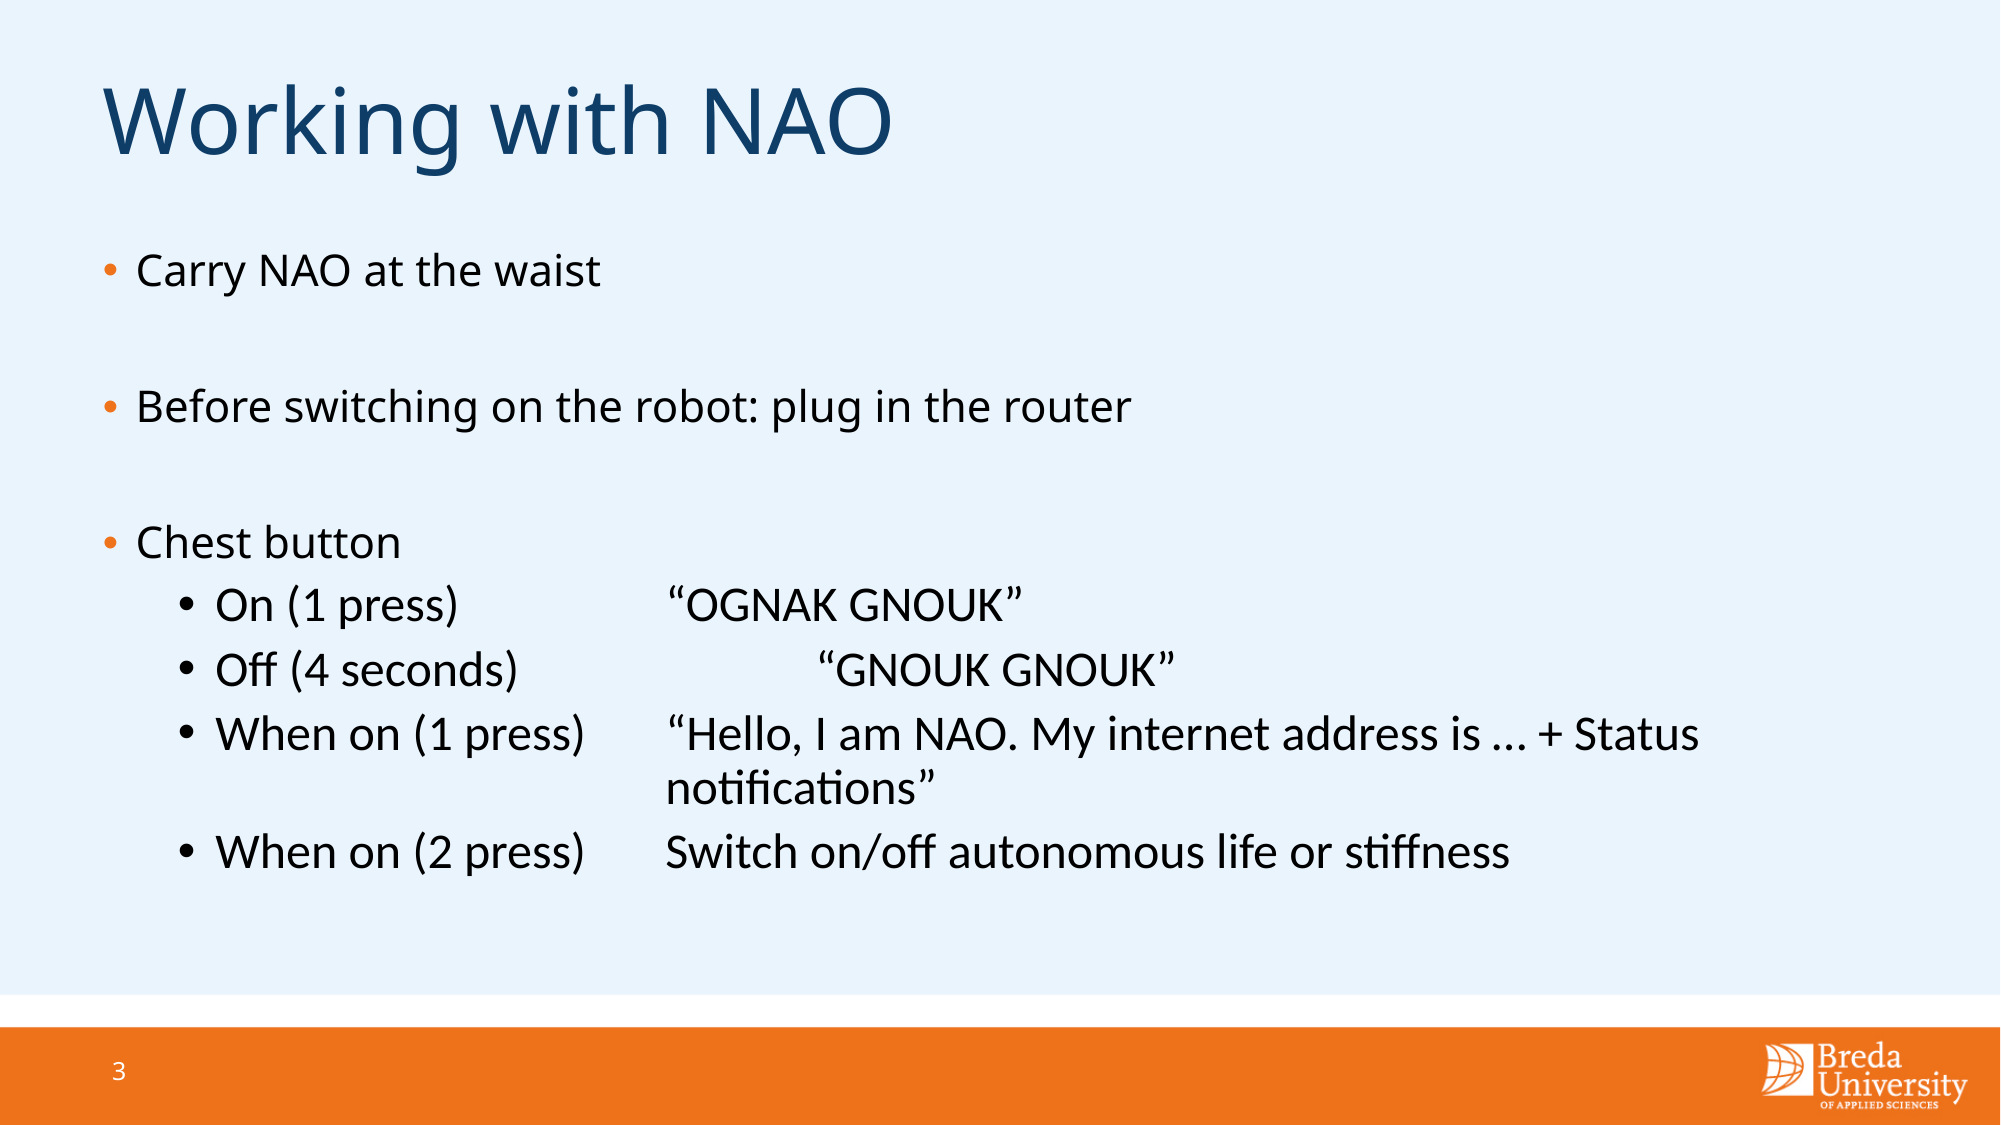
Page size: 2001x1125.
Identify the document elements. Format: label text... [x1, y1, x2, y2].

list Carry NAO at the waist Before switching on the robot: plug in the router Chest button On (1 press) “OGNAK GNOUK” Off (4 seconds) “GNOUK GNOUK” When on (1 press) “Hello, I am NAO. My internet address is … + Status notifications” When on (2 press) Switch on/off autonomous life or stiffness [88, 241, 1917, 923]
slide_number 3 [97, 1042, 198, 1103]
picture [0, 0, 2001, 1125]
title Working with NAO [88, 67, 1917, 210]
